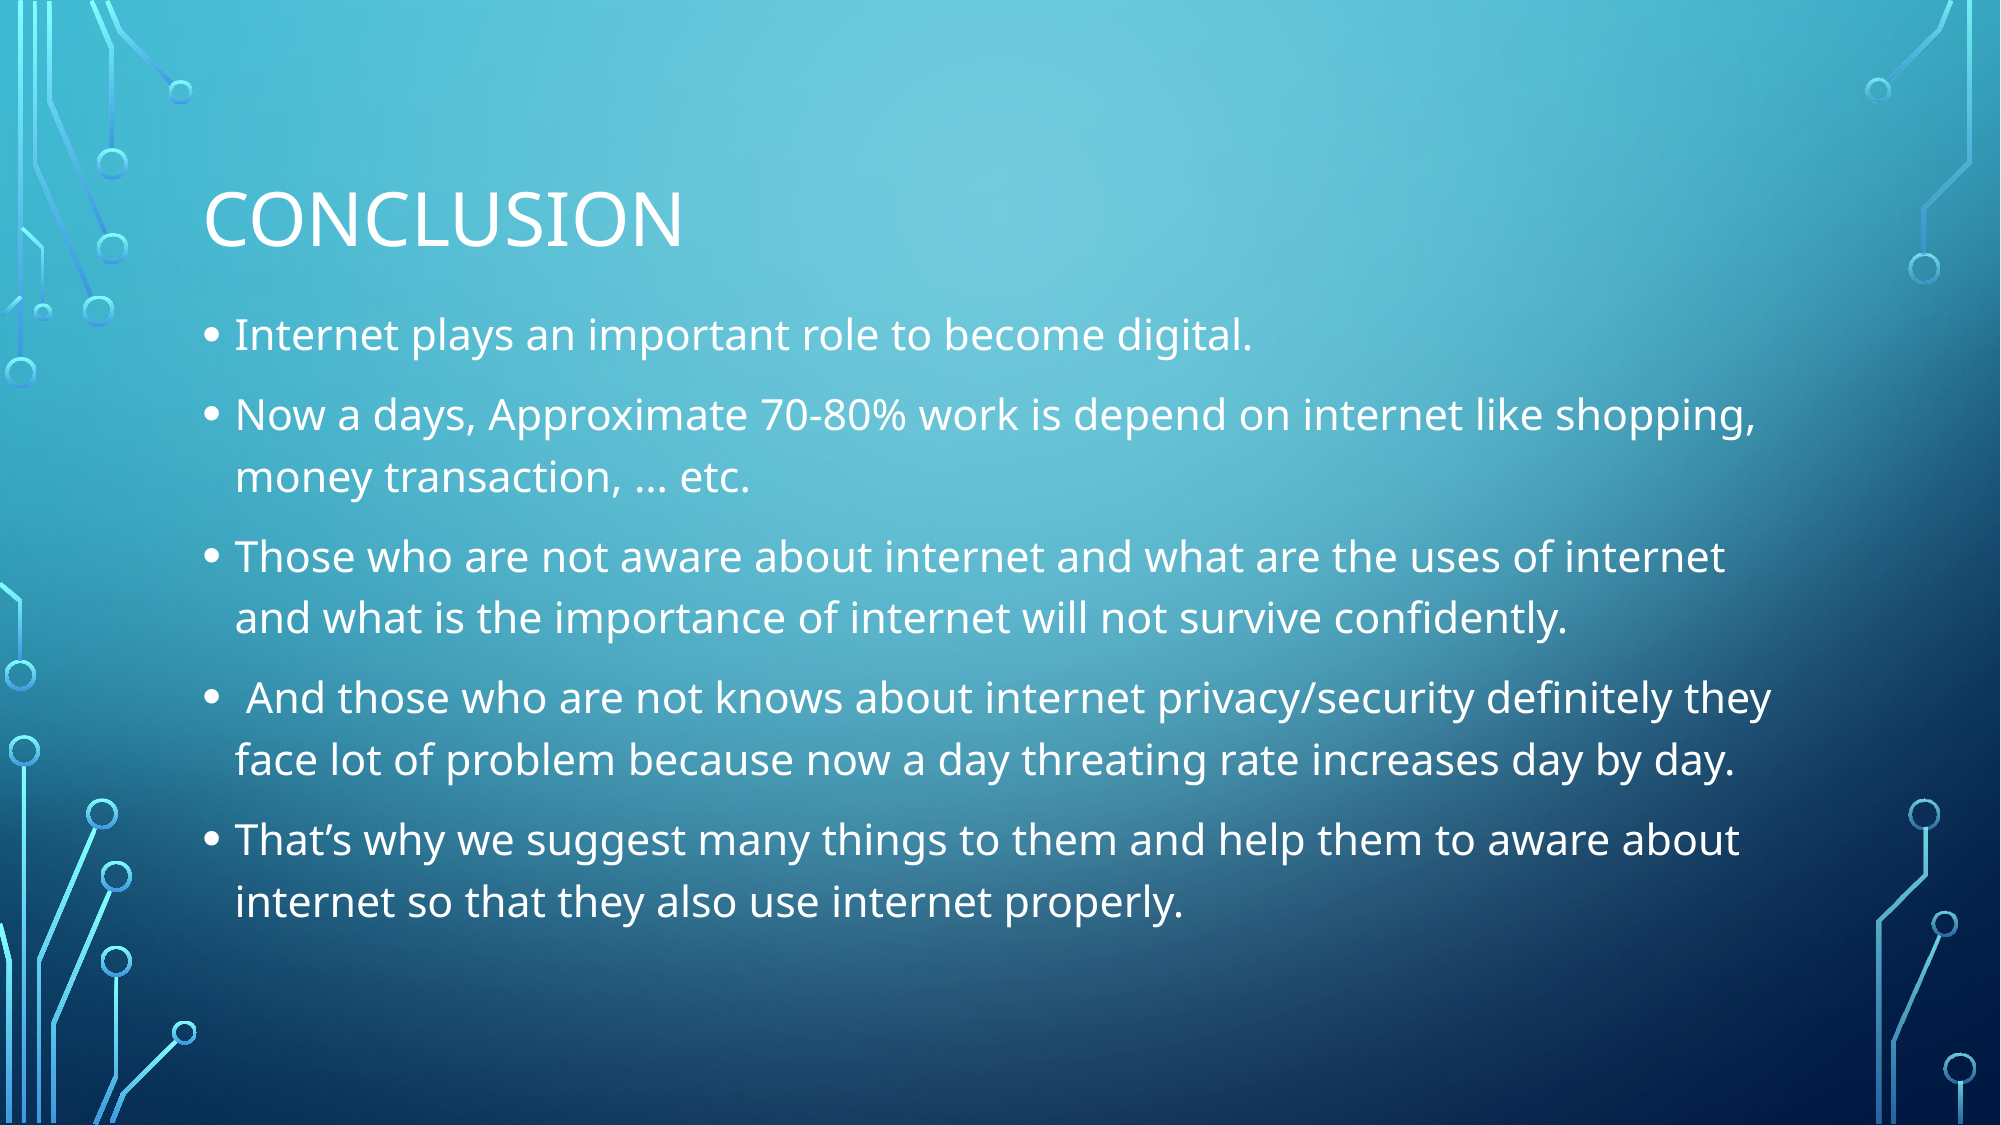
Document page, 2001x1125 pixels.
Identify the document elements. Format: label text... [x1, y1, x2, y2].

list Internet plays an important role to become digital. Now a days, Approximate 70-80% work is depend on internet like shopping, money transaction, … etc. Those who are not aware about internet and what are the uses of internet and what is the importance of internet will not survive confidently. And those who are not knows about internet privacy/security definitely they face lot of problem because now a day threating rate increases day by day. That’s why we suggest many things to them and help them to aware about internet so that they also use internet properly. [187, 290, 1813, 1020]
title Conclusion [187, 101, 1813, 290]
